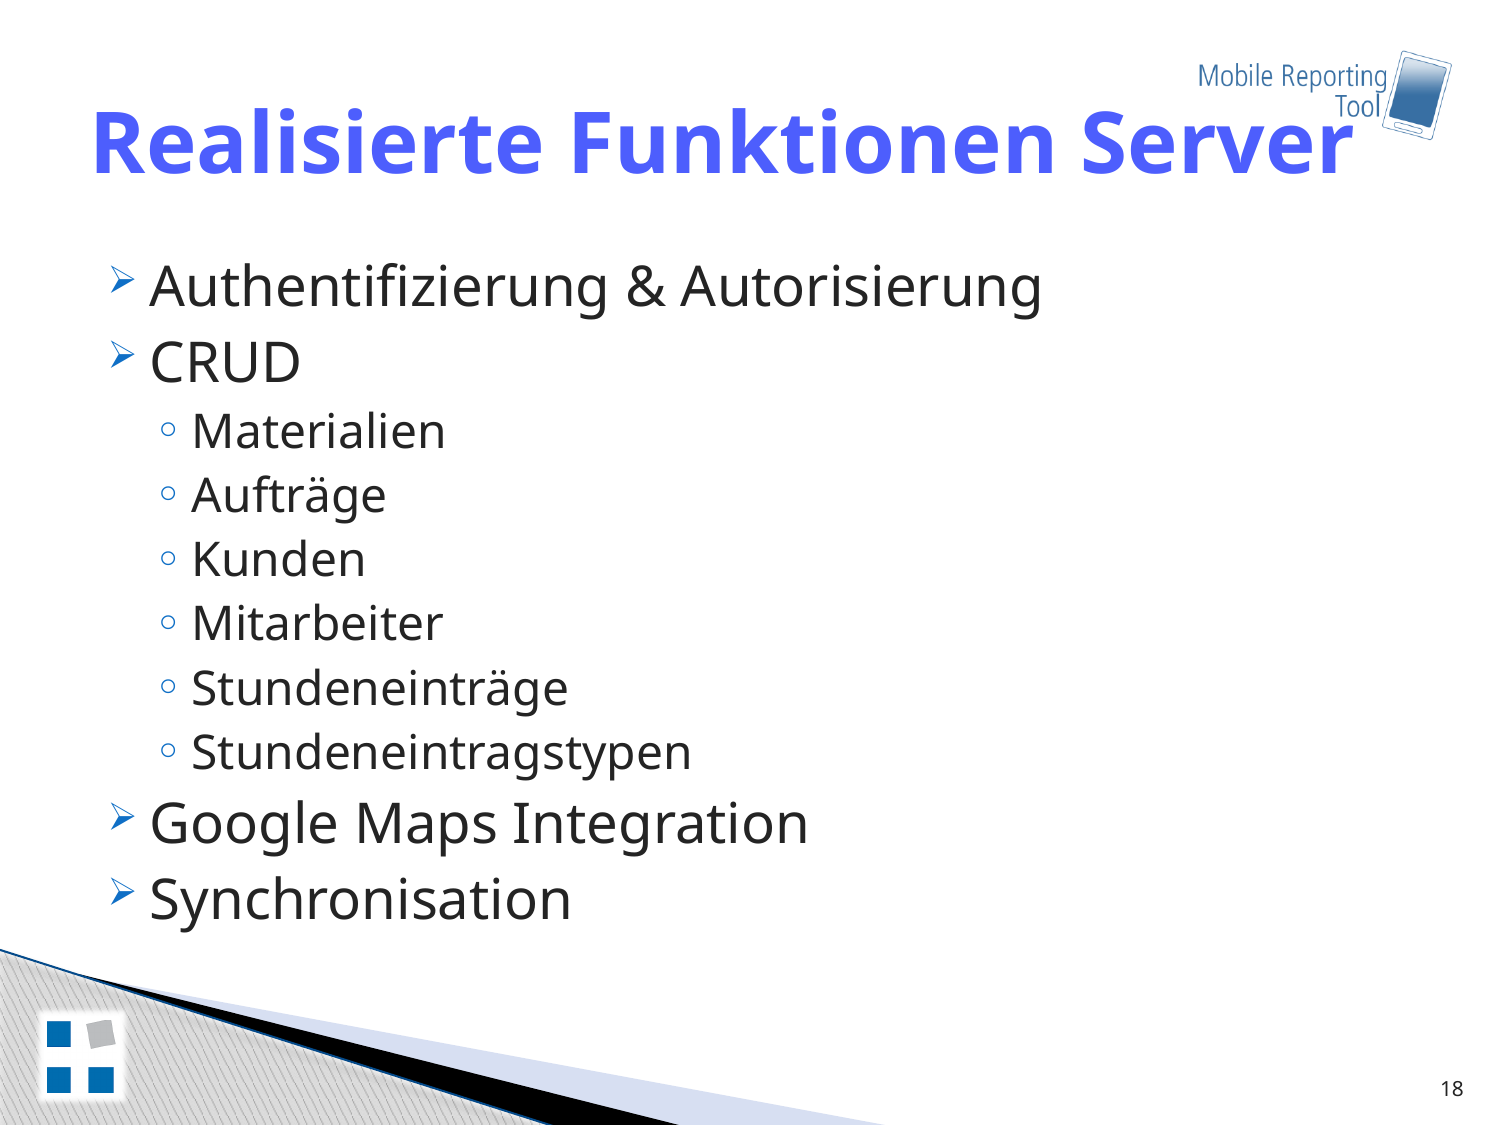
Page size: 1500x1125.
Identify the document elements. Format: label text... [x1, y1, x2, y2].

list Authentifizierung & Autorisierung CRUD Materialien Aufträge Kunden Mitarbeiter Stundeneinträge Stundeneintragstypen Google Maps Integration Synchronisation [75, 243, 1425, 986]
title Realisierte Funktionen Server [75, 45, 1425, 233]
picture [1187, 42, 1459, 149]
picture [47, 1020, 117, 1093]
slide_number 18 [1418, 1051, 1479, 1112]
